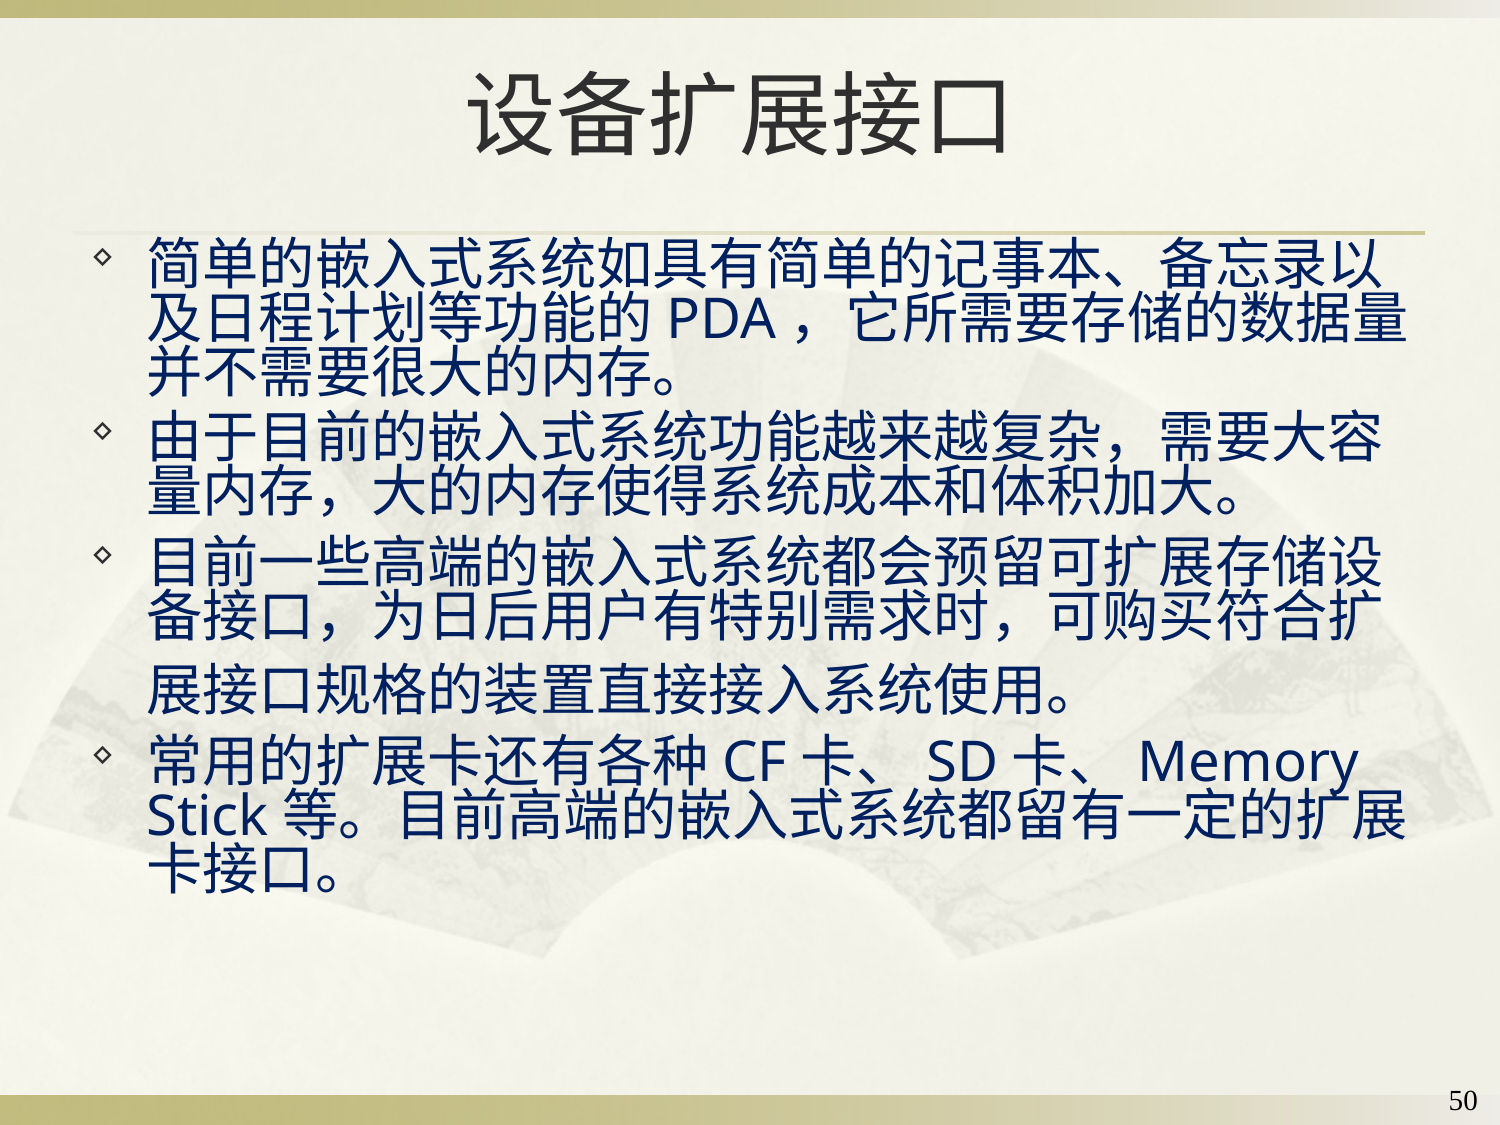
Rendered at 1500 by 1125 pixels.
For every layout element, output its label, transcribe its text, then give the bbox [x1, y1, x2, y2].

title 设备扩展接口 [75, 18, 1425, 206]
list 简单的嵌入式系统如具有简单的记事本、备忘录以及日程计划等功能的PDA，它所需要存储的数据量并不需要很大的内存。 由于目前的嵌入式系统功能越来越复杂，需要大容量内存，大的内存使得系统成本和体积加大。 目前一些高端的嵌入式系统都会预留可扩展存储设备接口，为日后用户有特别需求时，可购买符合扩展接口规格的装置直接接入系统使用。 常用的扩展卡还有各种CF卡、SD卡、Memory Stick等。目前高端的嵌入式系统都留有一定的扩展卡接口。 [75, 233, 1425, 1032]
picture [0, 18, 1500, 1095]
